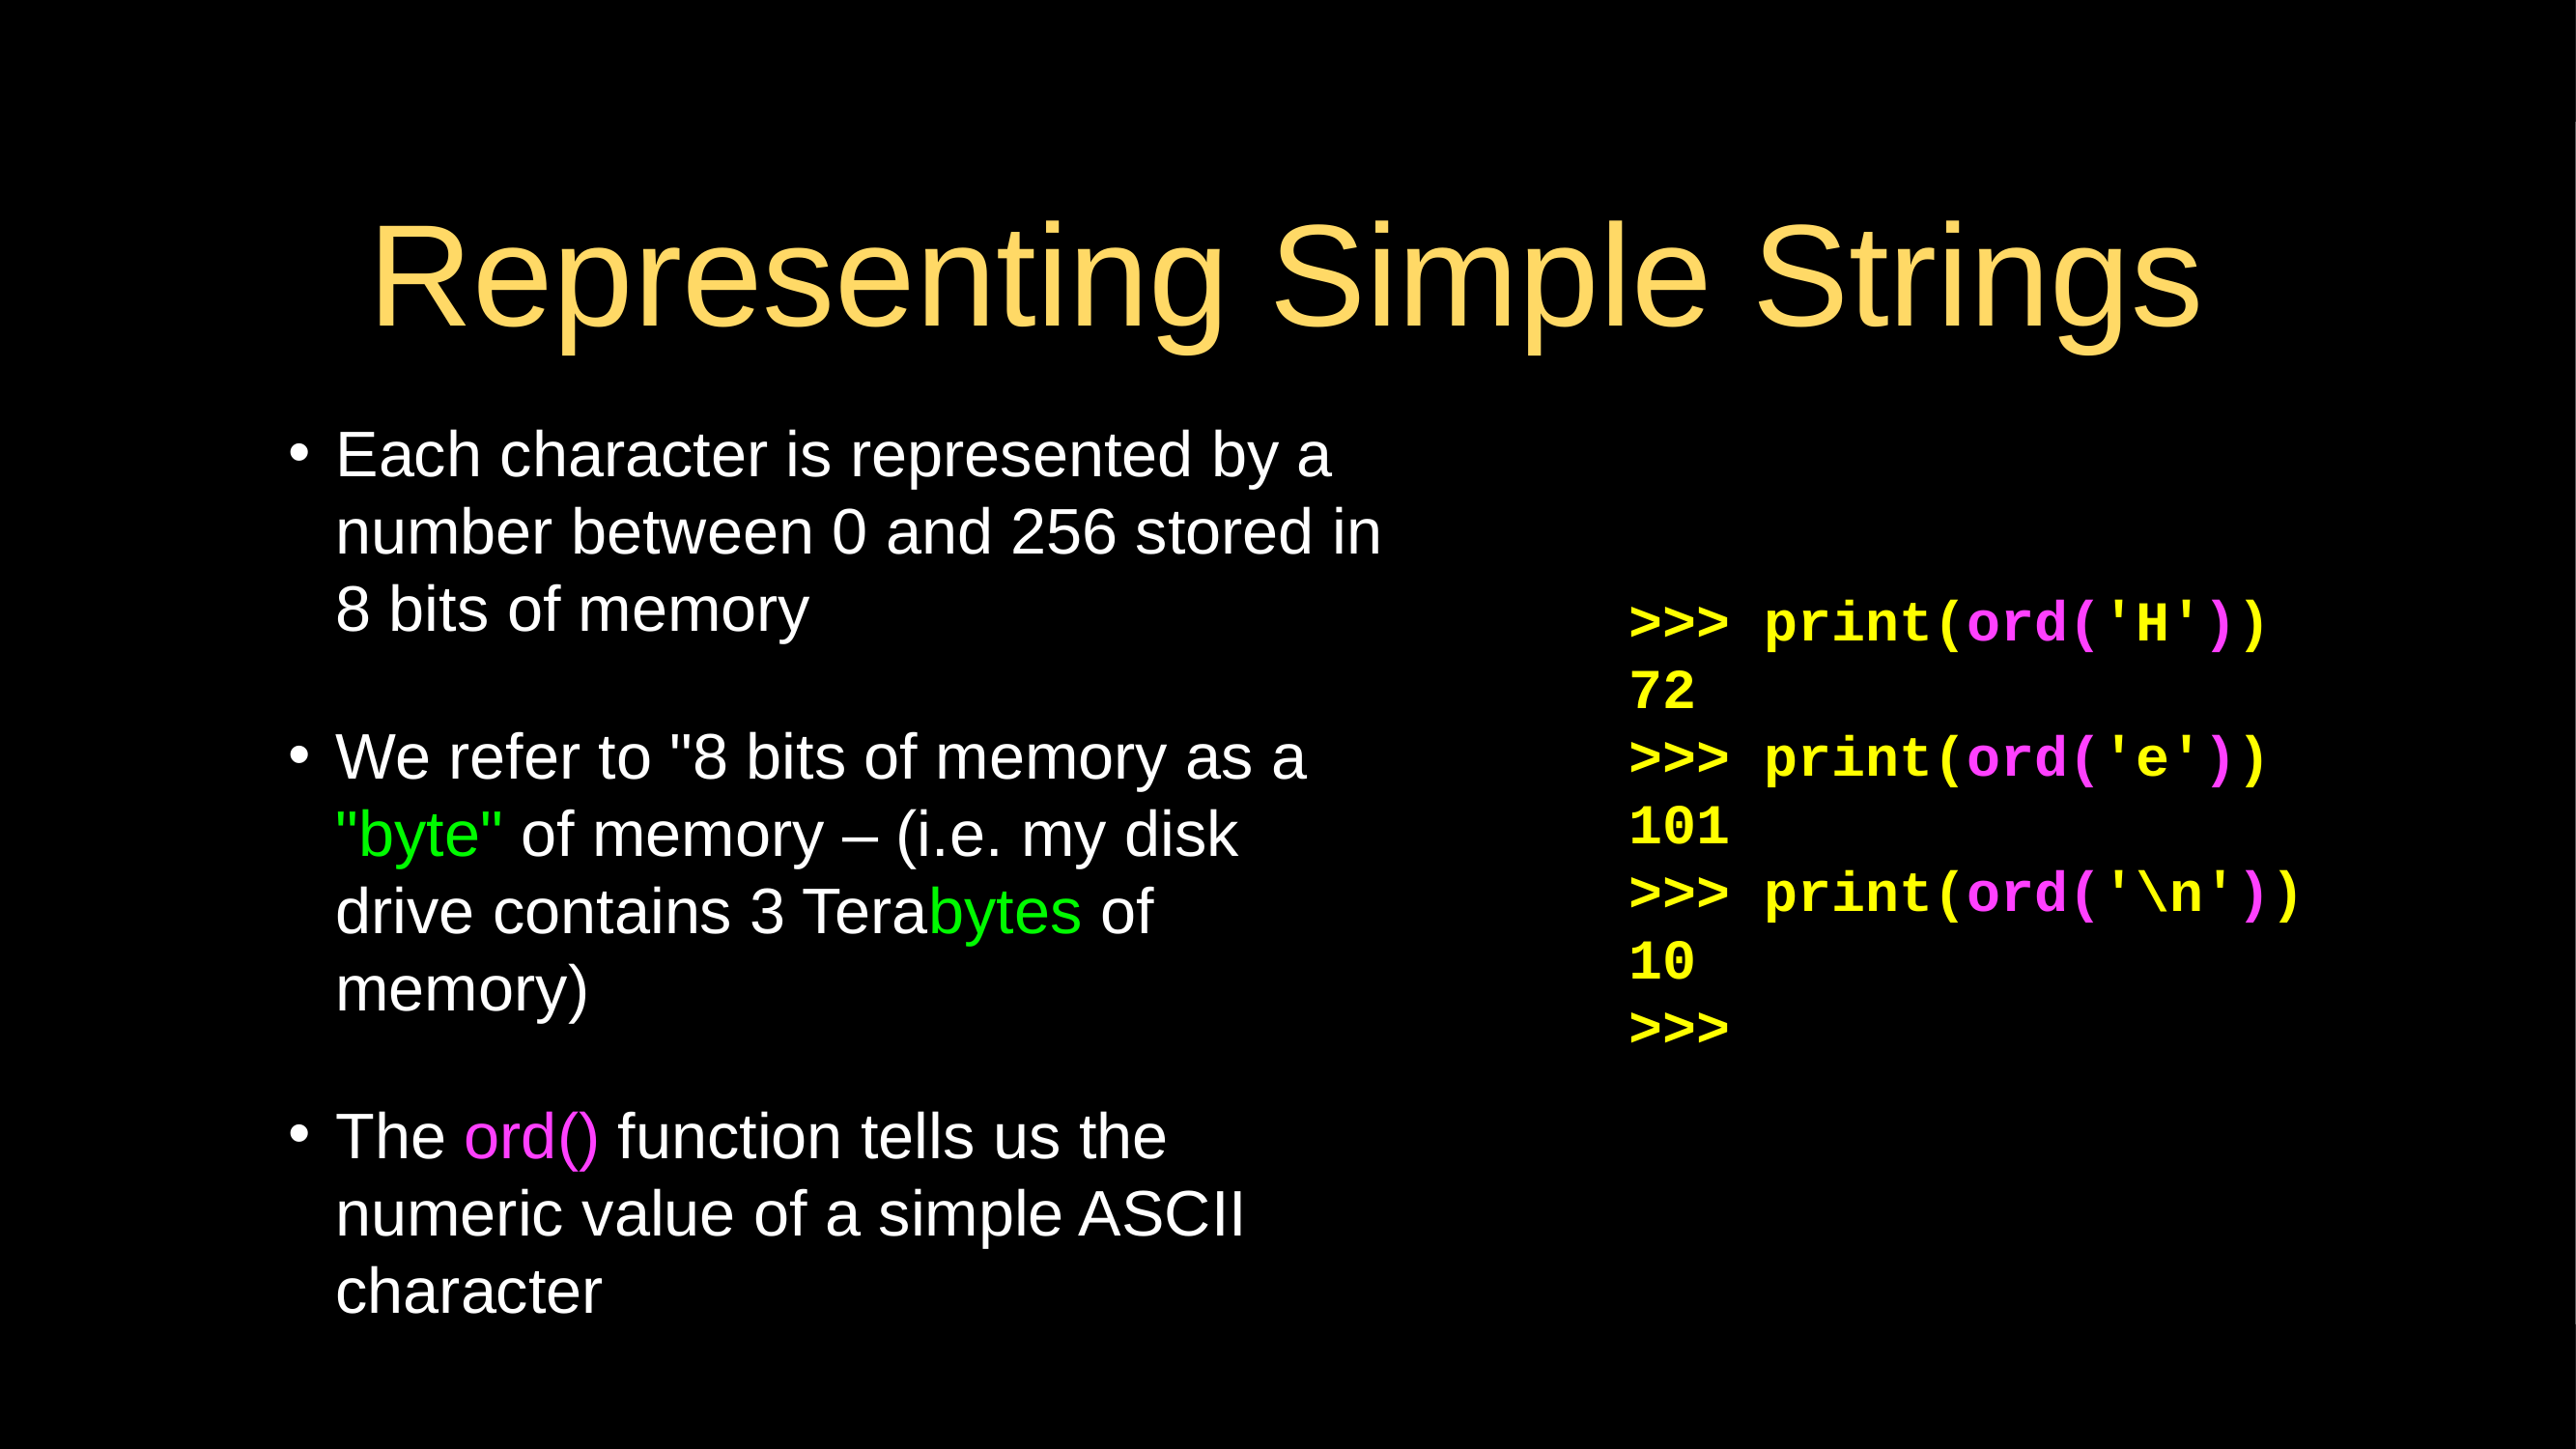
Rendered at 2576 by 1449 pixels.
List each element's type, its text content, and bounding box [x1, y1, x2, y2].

list Each character is represented by a number between 0 and 256 stored in 8 bits of memory We refer to "8 bits of memory as a "byte" of memory – (i.e. my disk drive contains 3 Terabytes of memory) The ord() function tells us the numeric value of a simple ASCII character [183, 412, 1401, 1364]
title Representing Simple Strings [183, 133, 2391, 403]
text_box >>> print(ord('H')) 72 >>> print(ord('e')) 101 >>> print(ord('\n')) 10 >>> [1614, 578, 2320, 1065]
